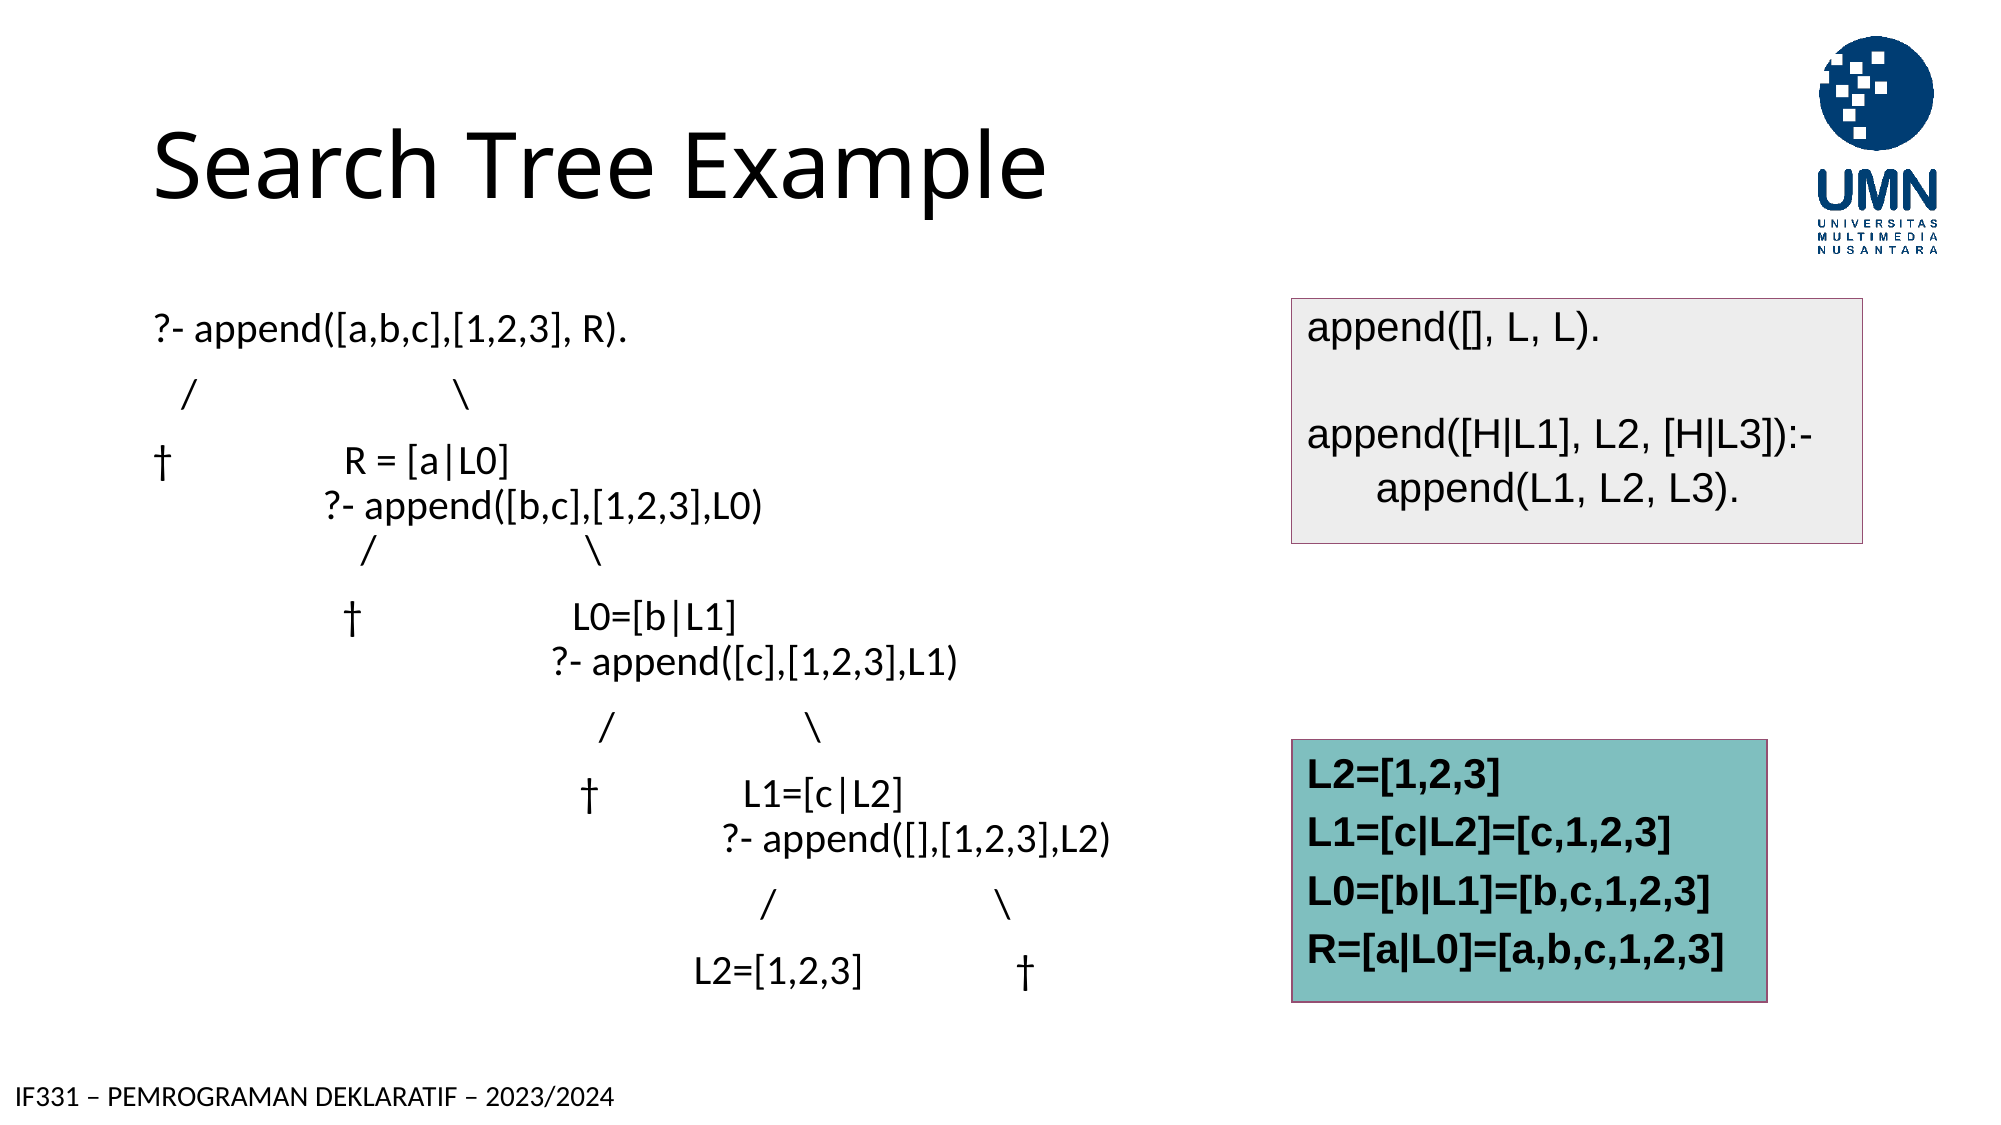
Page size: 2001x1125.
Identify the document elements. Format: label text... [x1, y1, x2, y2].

list ?- append([a,b,c],[1,2,3], R). / \ † R = [a|L0] ?- append([b,c],[1,2,3],L0) / \ † L0=[b|L1] ?- append([c],[1,2,3],L1) / \ † L1=[c|L2] ?- append([],[1,2,3],L2) / \ L2=[1,2,3] † [137, 299, 1863, 1069]
text_box IF331 – PEMROGRAMAN DEKLARATIF – 2023/2024 [0, 1069, 2000, 1120]
text_box L2=[1,2,3] L1=[c|L2]=[c,1,2,3] L0=[b|L1]=[b,c,1,2,3] R=[a|L0]=[a,b,c,1,2,3] [1292, 739, 1767, 1002]
title Search Tree Example [137, 59, 1863, 278]
text_box append([], L, L). append([H|L1], L2, [H|L3]):- append(L1, L2, L3). [1291, 298, 1863, 544]
picture [1818, 36, 1937, 254]
